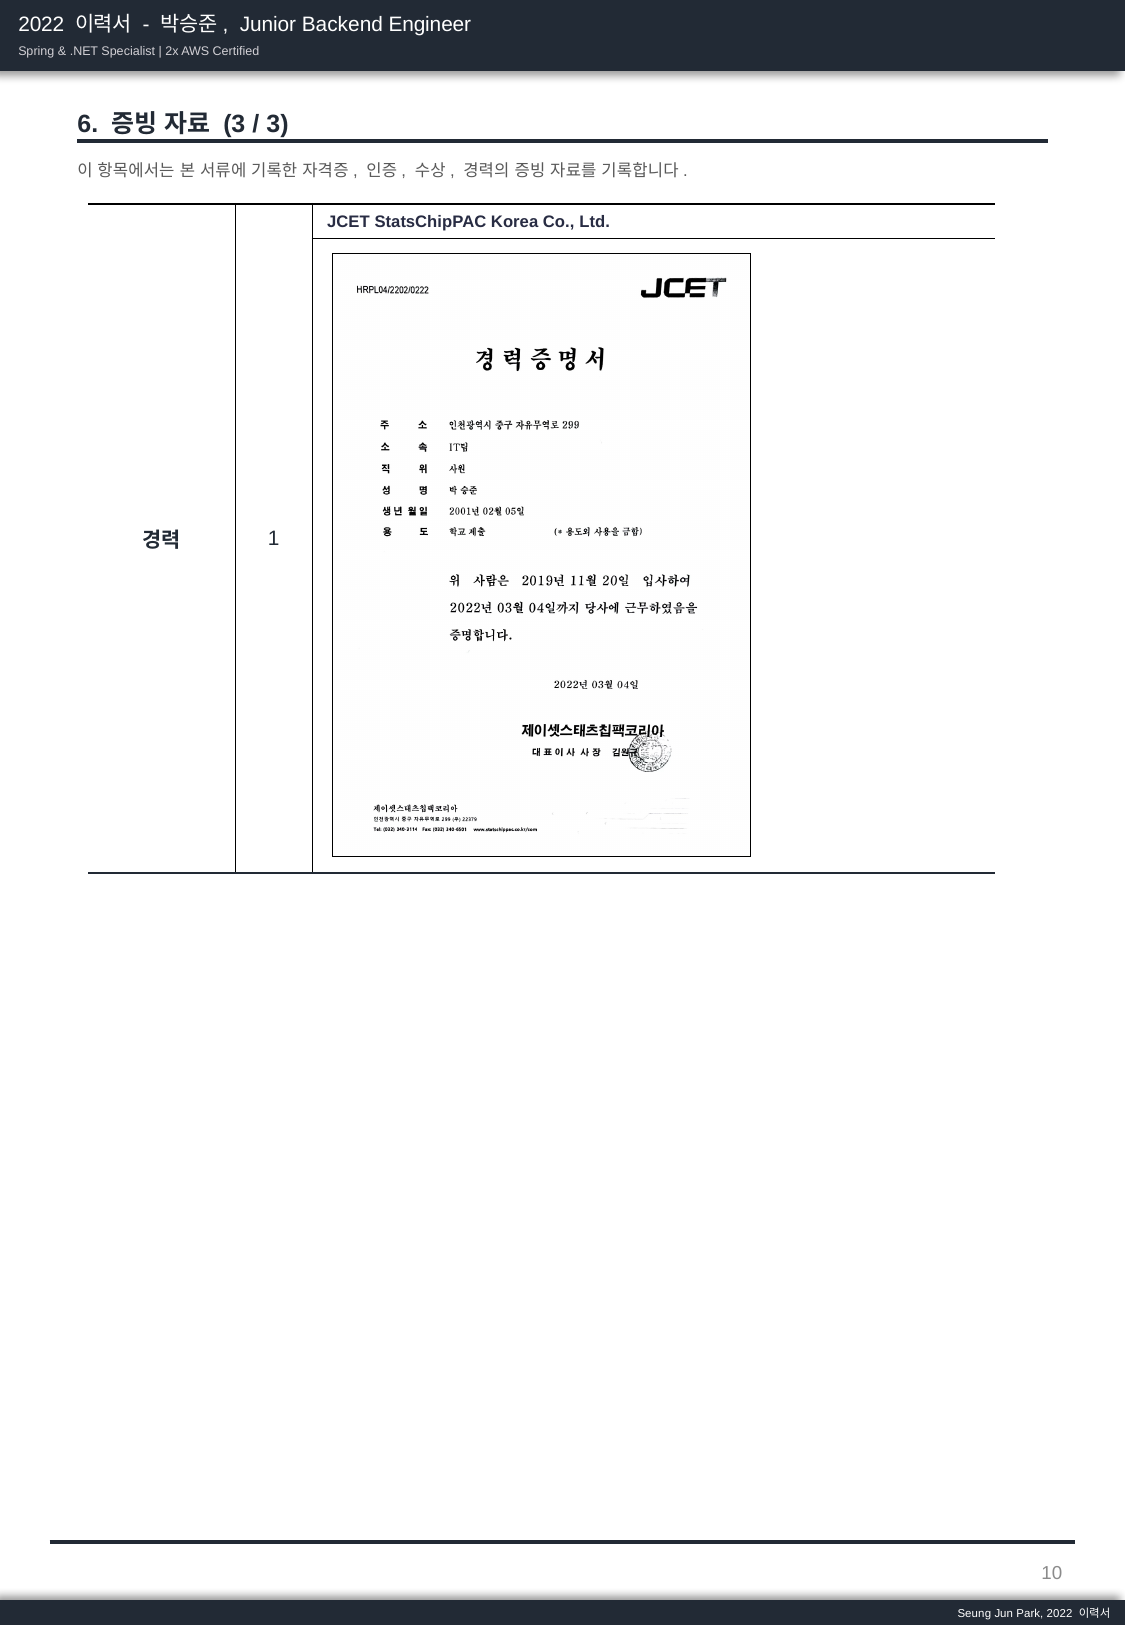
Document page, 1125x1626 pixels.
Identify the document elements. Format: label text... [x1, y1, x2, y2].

table_cell [313, 239, 995, 872]
text_box Seung Jun Park, 2022 이력서 [861, 1606, 1125, 1621]
text_box 이 항목에서는 본 서류에 기록한 자격증, 인증, 수상, 경력의 증빙 자료를 기록합니다. [77, 142, 1048, 188]
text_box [77, 84, 1048, 141]
text_box 2022 이력서 - 박승준, Junior Backend Engineer Spring & .NET Specialist | 2x AWS Certified [18, 10, 1083, 66]
table_header JCET StatsChipPAC Korea Co., Ltd. [313, 205, 995, 238]
table_header 1 [236, 205, 312, 872]
picture [332, 253, 751, 857]
text_box [0, 0, 1125, 71]
text_box [0, 1600, 1125, 1625]
table_header 경력 [88, 205, 235, 872]
slide_number 10 [824, 1561, 1078, 1583]
